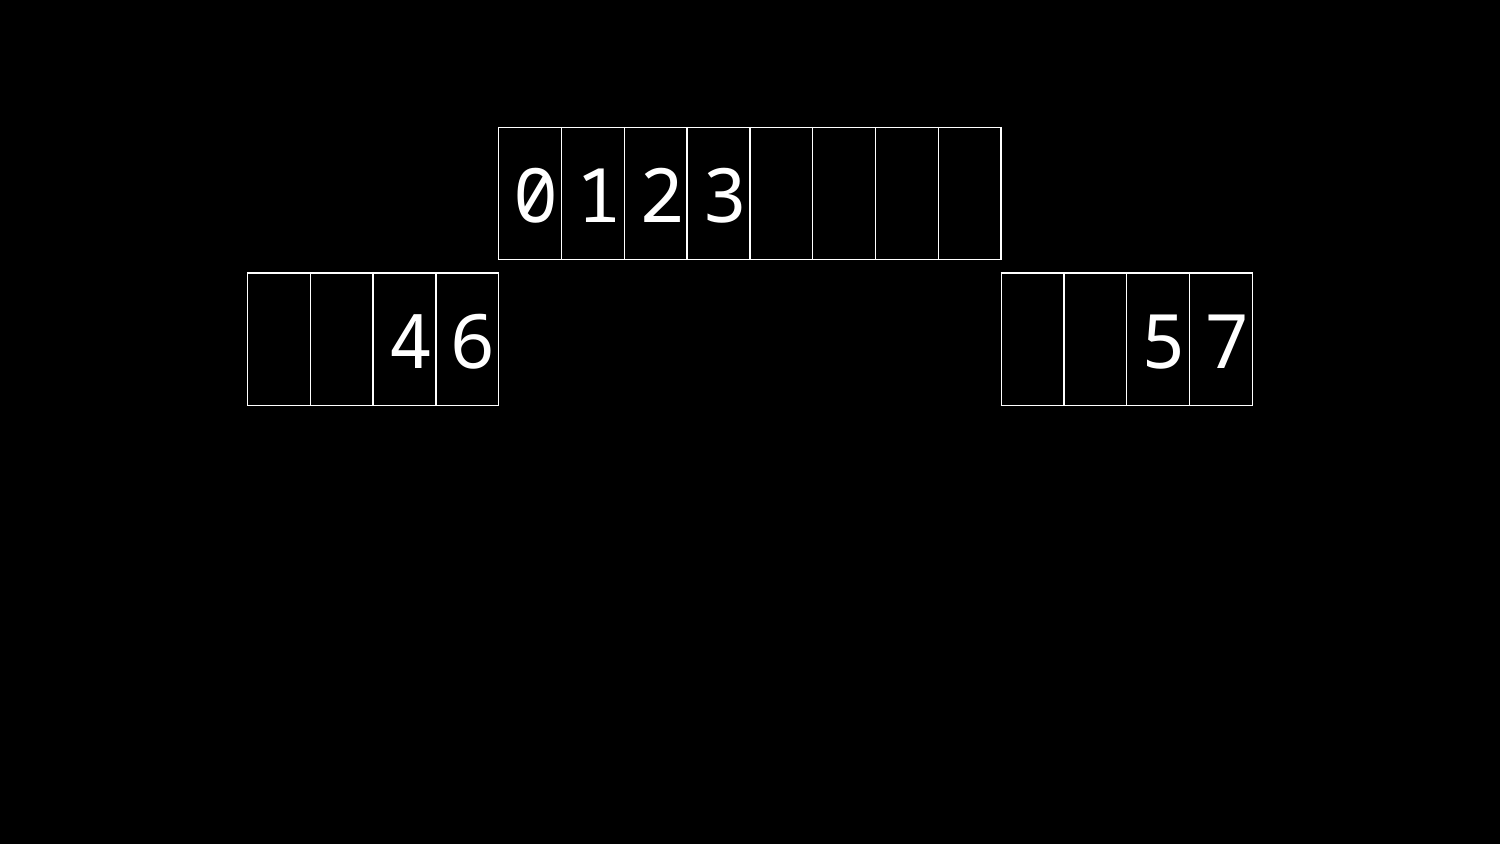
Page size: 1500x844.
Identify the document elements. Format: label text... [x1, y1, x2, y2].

table_header 0 [499, 128, 561, 259]
table_header [813, 128, 875, 259]
table_header [1065, 274, 1126, 405]
table_header 2 [625, 128, 686, 259]
table_header 7 [1190, 274, 1252, 405]
table_header [939, 128, 1000, 259]
table_header [876, 128, 938, 259]
table_header [751, 128, 812, 259]
table_header 4 [374, 274, 435, 405]
table_header [248, 274, 310, 405]
table_header [1002, 274, 1063, 405]
table_header 5 [1127, 274, 1189, 405]
table_header [311, 274, 372, 405]
table_header 6 [437, 274, 498, 405]
table_header 1 [562, 128, 624, 259]
table_header 3 [688, 128, 749, 259]
